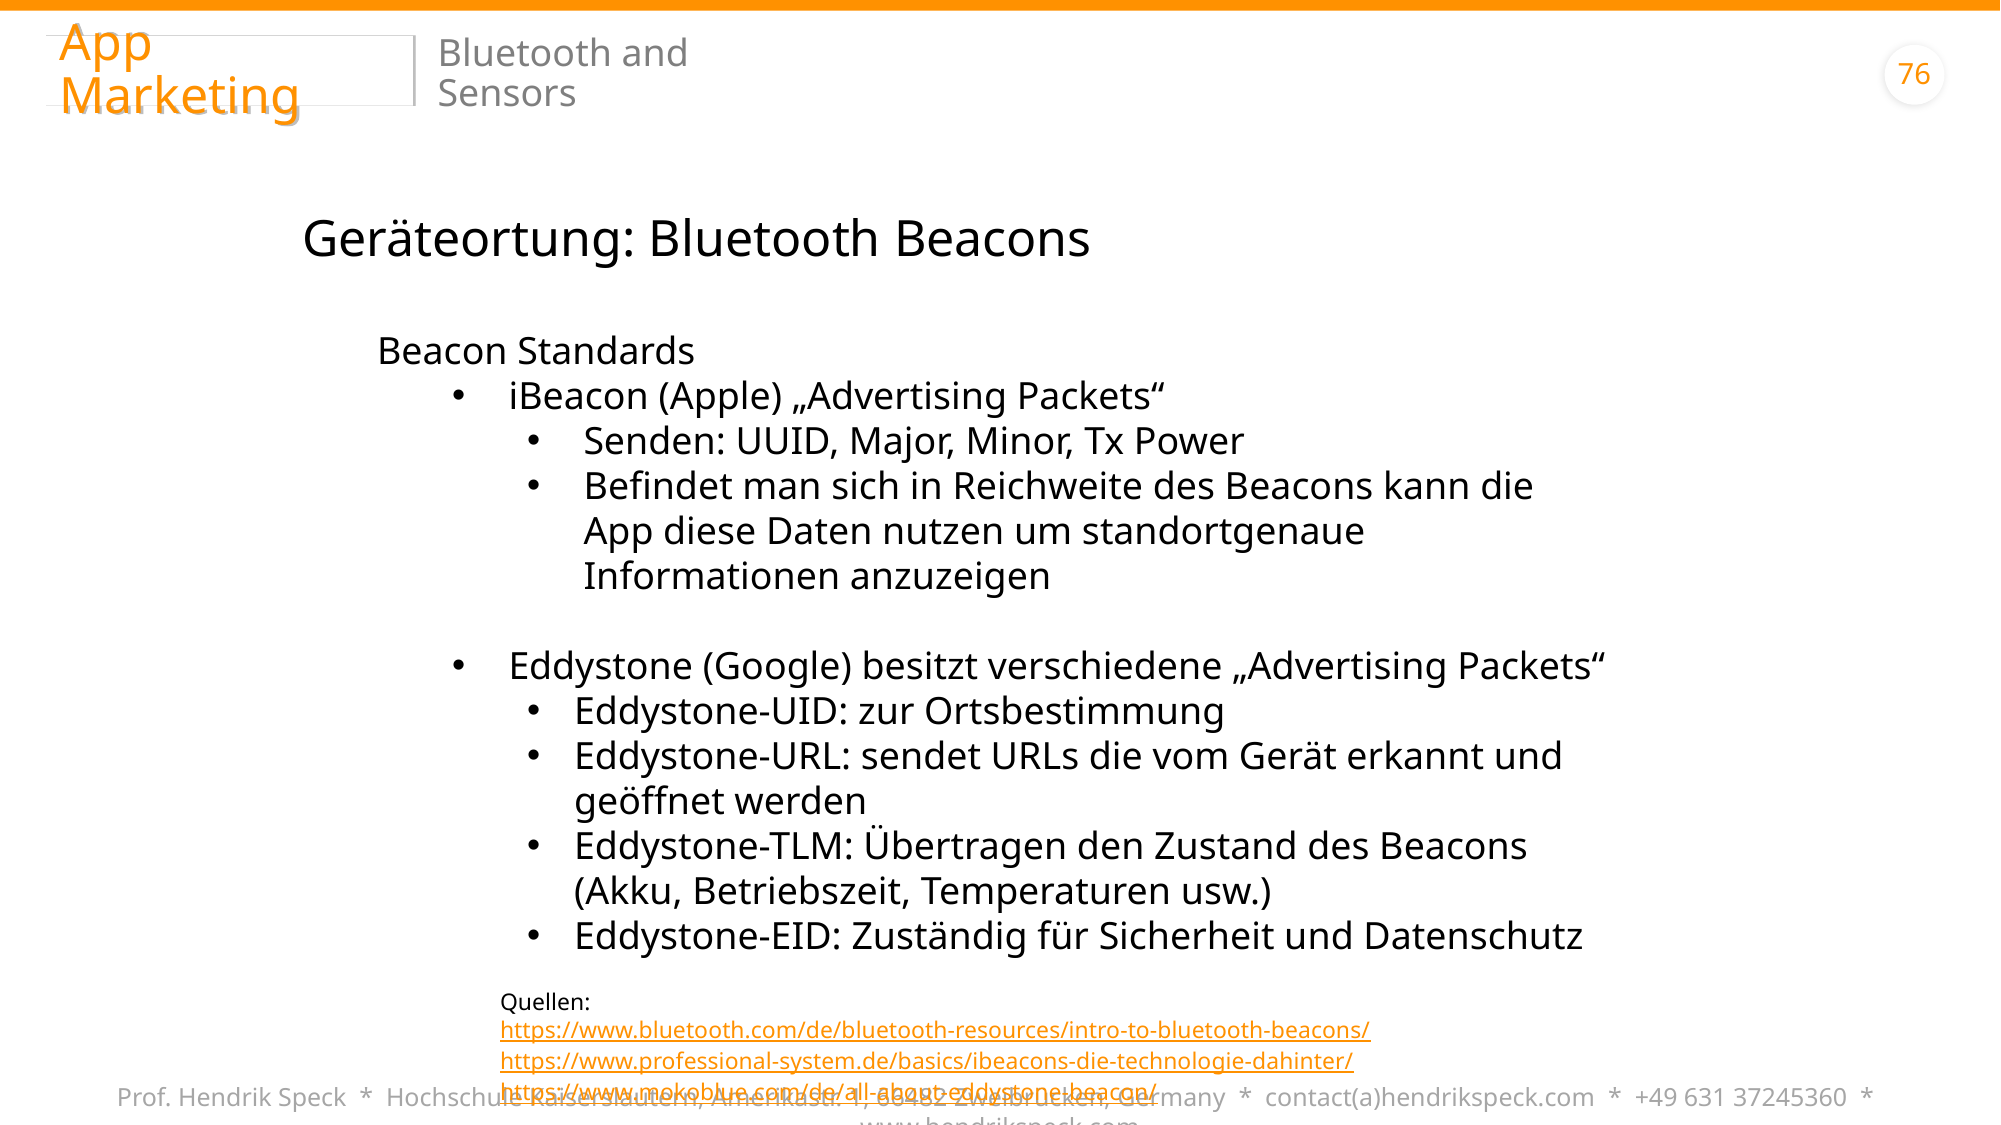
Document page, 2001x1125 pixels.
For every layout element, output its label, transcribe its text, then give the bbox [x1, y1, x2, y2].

slide_number 76 [1871, 49, 1958, 101]
text_box Quellen: https://www.bluetooth.com/de/bluetooth-resources/intro-to-bluetooth-beacons/ https://www.professional-system.de/basics/ibeacons-die-technologie-dahinter/ https://www.mokoblue.com/de/all-about-eddystone-beacon/ [485, 980, 1425, 1117]
list App Marketing [44, 35, 413, 106]
list Bluetooth and Sensors [414, 46, 829, 103]
text_box Geräteortung: Bluetooth Beacons Beacon Standards iBeacon (Apple) „Advertising Packets“ Senden: UUID, Major, Minor, Tx Power Befindet man sich in Reichweite des Beacons kann die App diese Daten nutzen um standortgenaue Informationen anzuzeigen Eddystone (Google) besitzt verschiedene „Advertising Packets“ Eddystone-UID: zur Ortsbestimmung Eddystone-URL: sendet URLs die vom Gerät erkannt und geöffnet werden Eddystone-TLM: Übertragen den Zustand des Beacons (Akku, Betriebszeit, Temperaturen usw.) Eddystone-EID: Zuständig für Sicherheit und Datenschutz [287, 199, 1623, 1099]
